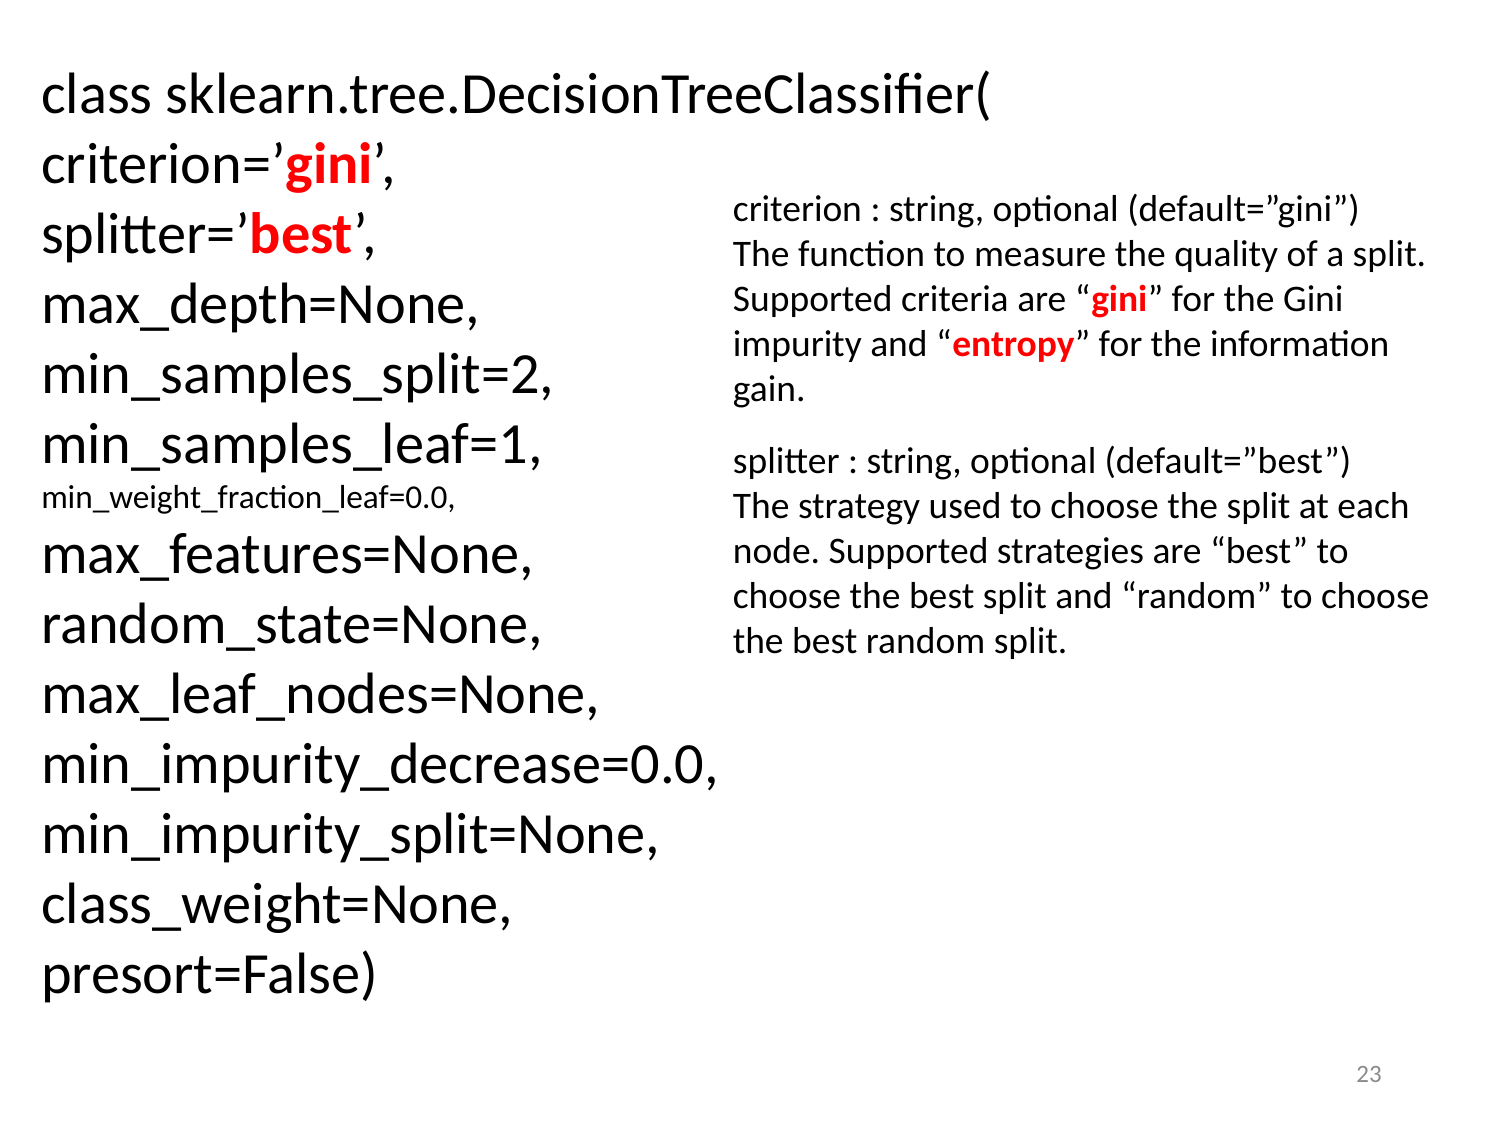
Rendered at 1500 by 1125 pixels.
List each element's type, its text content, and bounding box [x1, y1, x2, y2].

text_box splitter : string, optional (default=”best”) The strategy used to choose the split at each node. Supported strategies are “best” to choose the best split and “random” to choose the best random split. [718, 429, 1469, 669]
slide_number 23 [1059, 1042, 1397, 1103]
text_box criterion : string, optional (default=”gini”) The function to measure the quality of a split. Supported criteria are “gini” for the Gini impurity and “entropy” for the information gain. [718, 176, 1478, 416]
text_box class sklearn.tree.DecisionTreeClassifier( criterion=’gini’, splitter=’best’, max_depth=None, min_samples_split=2, min_samples_leaf=1, min_weight_fraction_leaf=0.0, max_features=None, random_state=None, max_leaf_nodes=None, min_impurity_decrease=0.0, min_impurity_split=None, class_weight=None, presort=False) [26, 48, 1275, 1013]
